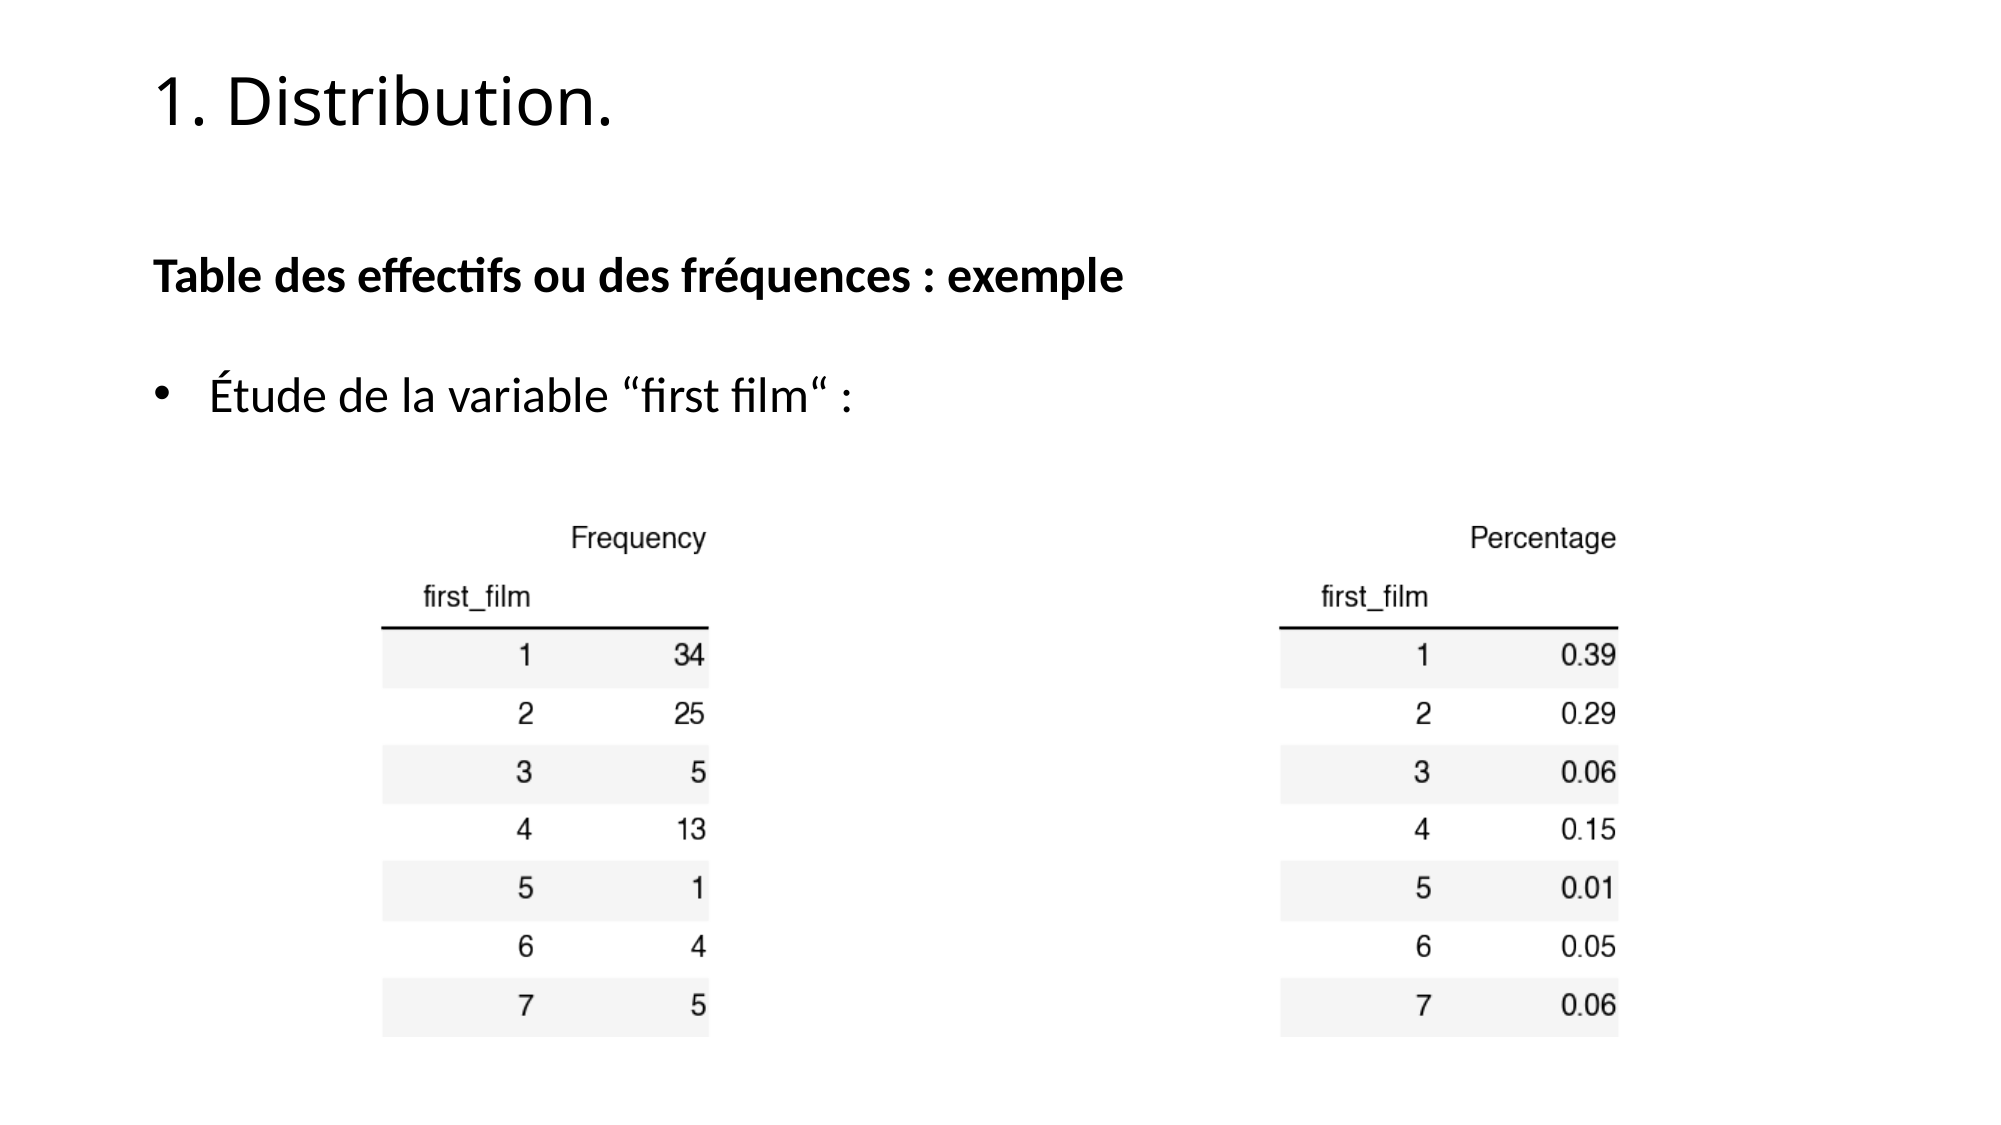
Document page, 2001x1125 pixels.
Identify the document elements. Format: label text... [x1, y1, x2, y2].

picture [1266, 511, 1632, 1037]
picture [368, 511, 721, 1037]
text_box Table des effectifs ou des fréquences : exemple Étude de la variable “first film“ : [138, 234, 1866, 430]
text_box 1. Distribution. [137, 59, 1863, 155]
